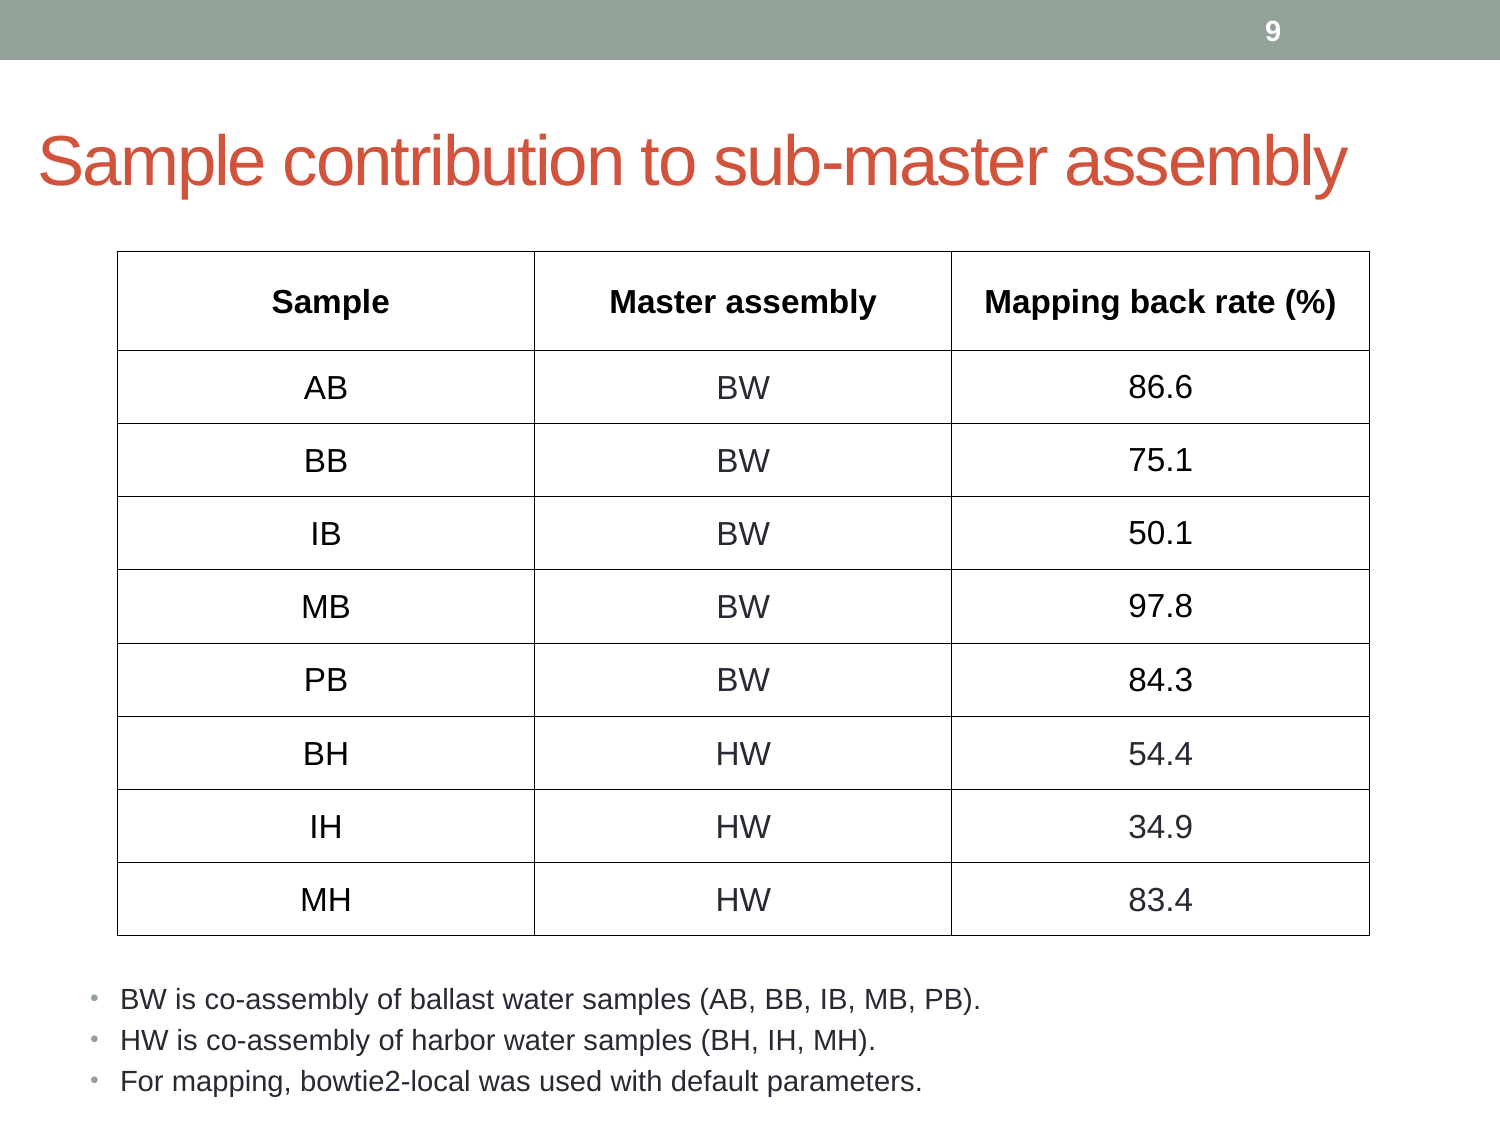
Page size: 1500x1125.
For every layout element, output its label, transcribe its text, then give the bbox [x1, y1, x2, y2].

table_cell AB [118, 351, 534, 423]
table_cell HW [535, 863, 951, 935]
table_cell 75.1 [952, 424, 1369, 496]
table_cell 97.8 [952, 570, 1369, 643]
table_cell 50.1 [952, 497, 1369, 569]
list BW is co-assembly of ballast water samples (AB, BB, IB, MB, PB). HW is co-assembly of harbor water samples (BH, IH, MH). For mapping, bowtie2-local was used with default parameters. [75, 972, 1425, 1108]
table_cell MH [118, 863, 534, 935]
table_cell BW [535, 497, 951, 569]
table_cell PB [118, 644, 534, 716]
table_header Sample [118, 252, 534, 350]
table_cell BB [118, 424, 534, 496]
table_cell BW [535, 644, 951, 716]
table_header Master assembly [535, 252, 951, 350]
table_cell 86.6 [952, 351, 1369, 423]
table_cell IH [118, 790, 534, 862]
table_cell 84.3 [952, 644, 1369, 716]
table_cell 54.4 [952, 717, 1369, 789]
table_cell IB [118, 497, 534, 569]
table_cell HW [535, 717, 951, 789]
table_cell 83.4 [952, 863, 1369, 935]
slide_number 9 [1250, 3, 1425, 57]
table_cell 34.9 [952, 790, 1369, 862]
table_cell MB [118, 570, 534, 643]
table_cell BH [118, 717, 534, 789]
table_cell BW [535, 351, 951, 423]
title Sample contribution to sub-master assembly [22, 75, 1481, 239]
table_cell BW [535, 570, 951, 643]
table_header Mapping back rate (%) [952, 252, 1369, 350]
table_cell BW [535, 424, 951, 496]
table_cell HW [535, 790, 951, 862]
